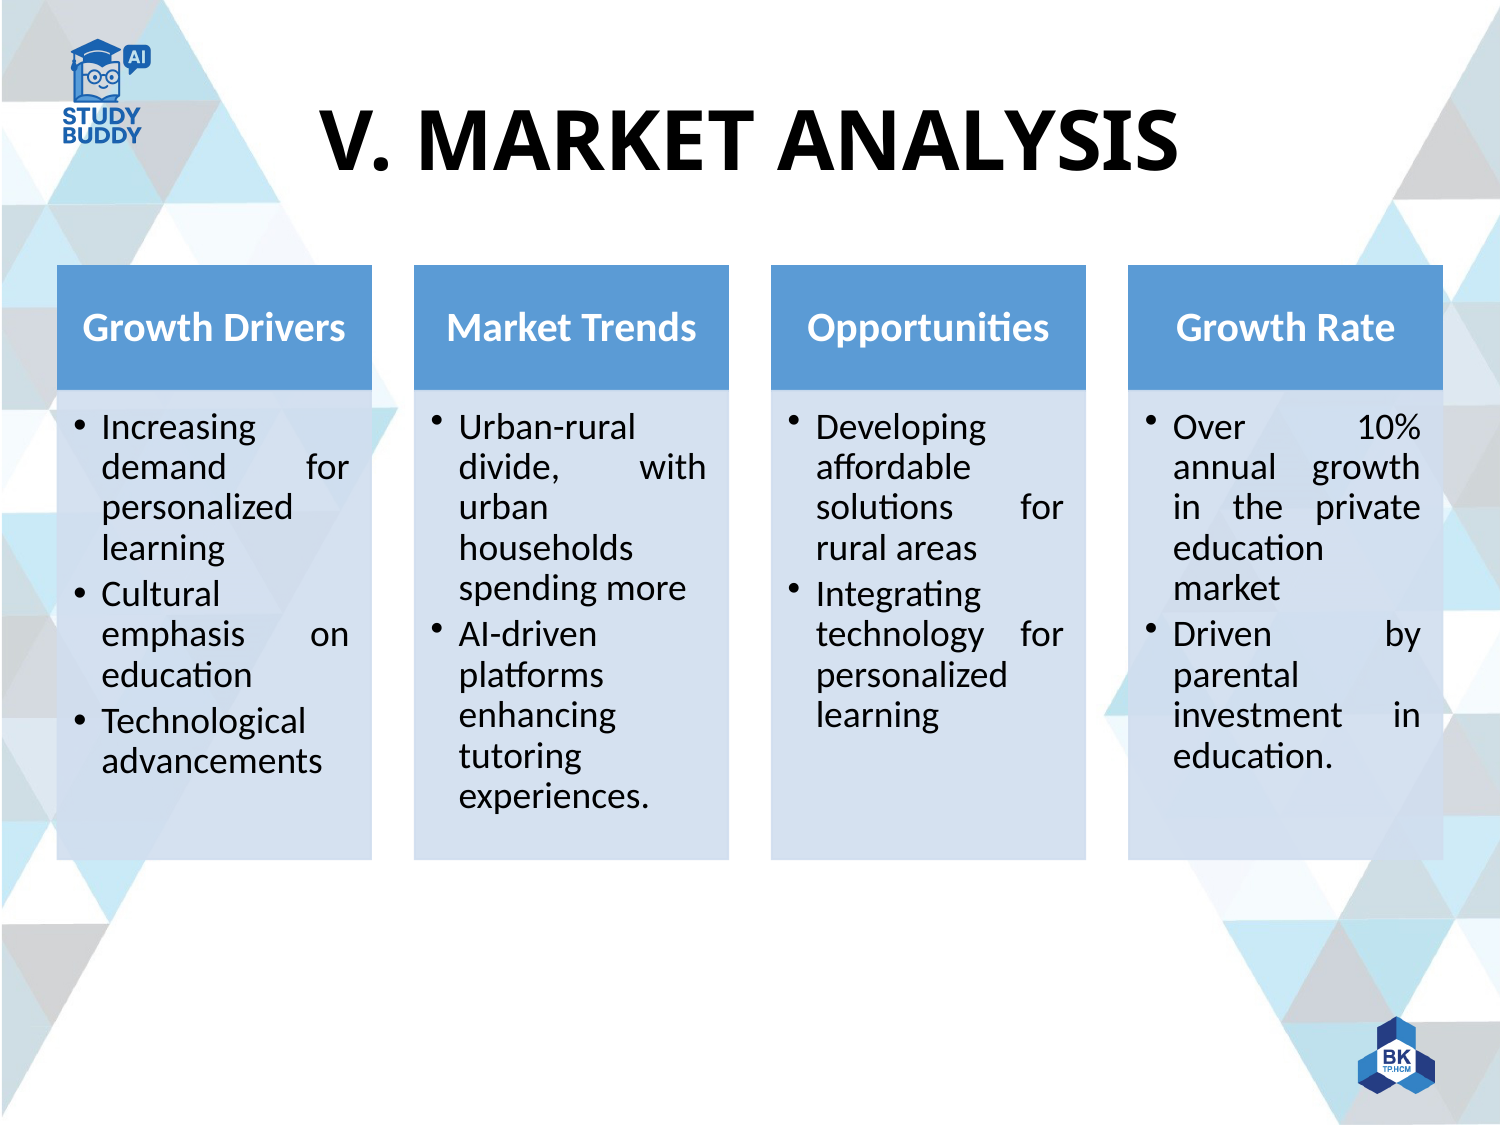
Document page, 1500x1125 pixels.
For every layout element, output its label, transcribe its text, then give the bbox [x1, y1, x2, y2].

title V. MARKET ANALYSIS [265, 76, 1235, 196]
picture [0, 0, 1500, 1125]
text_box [57, 234, 1443, 891]
